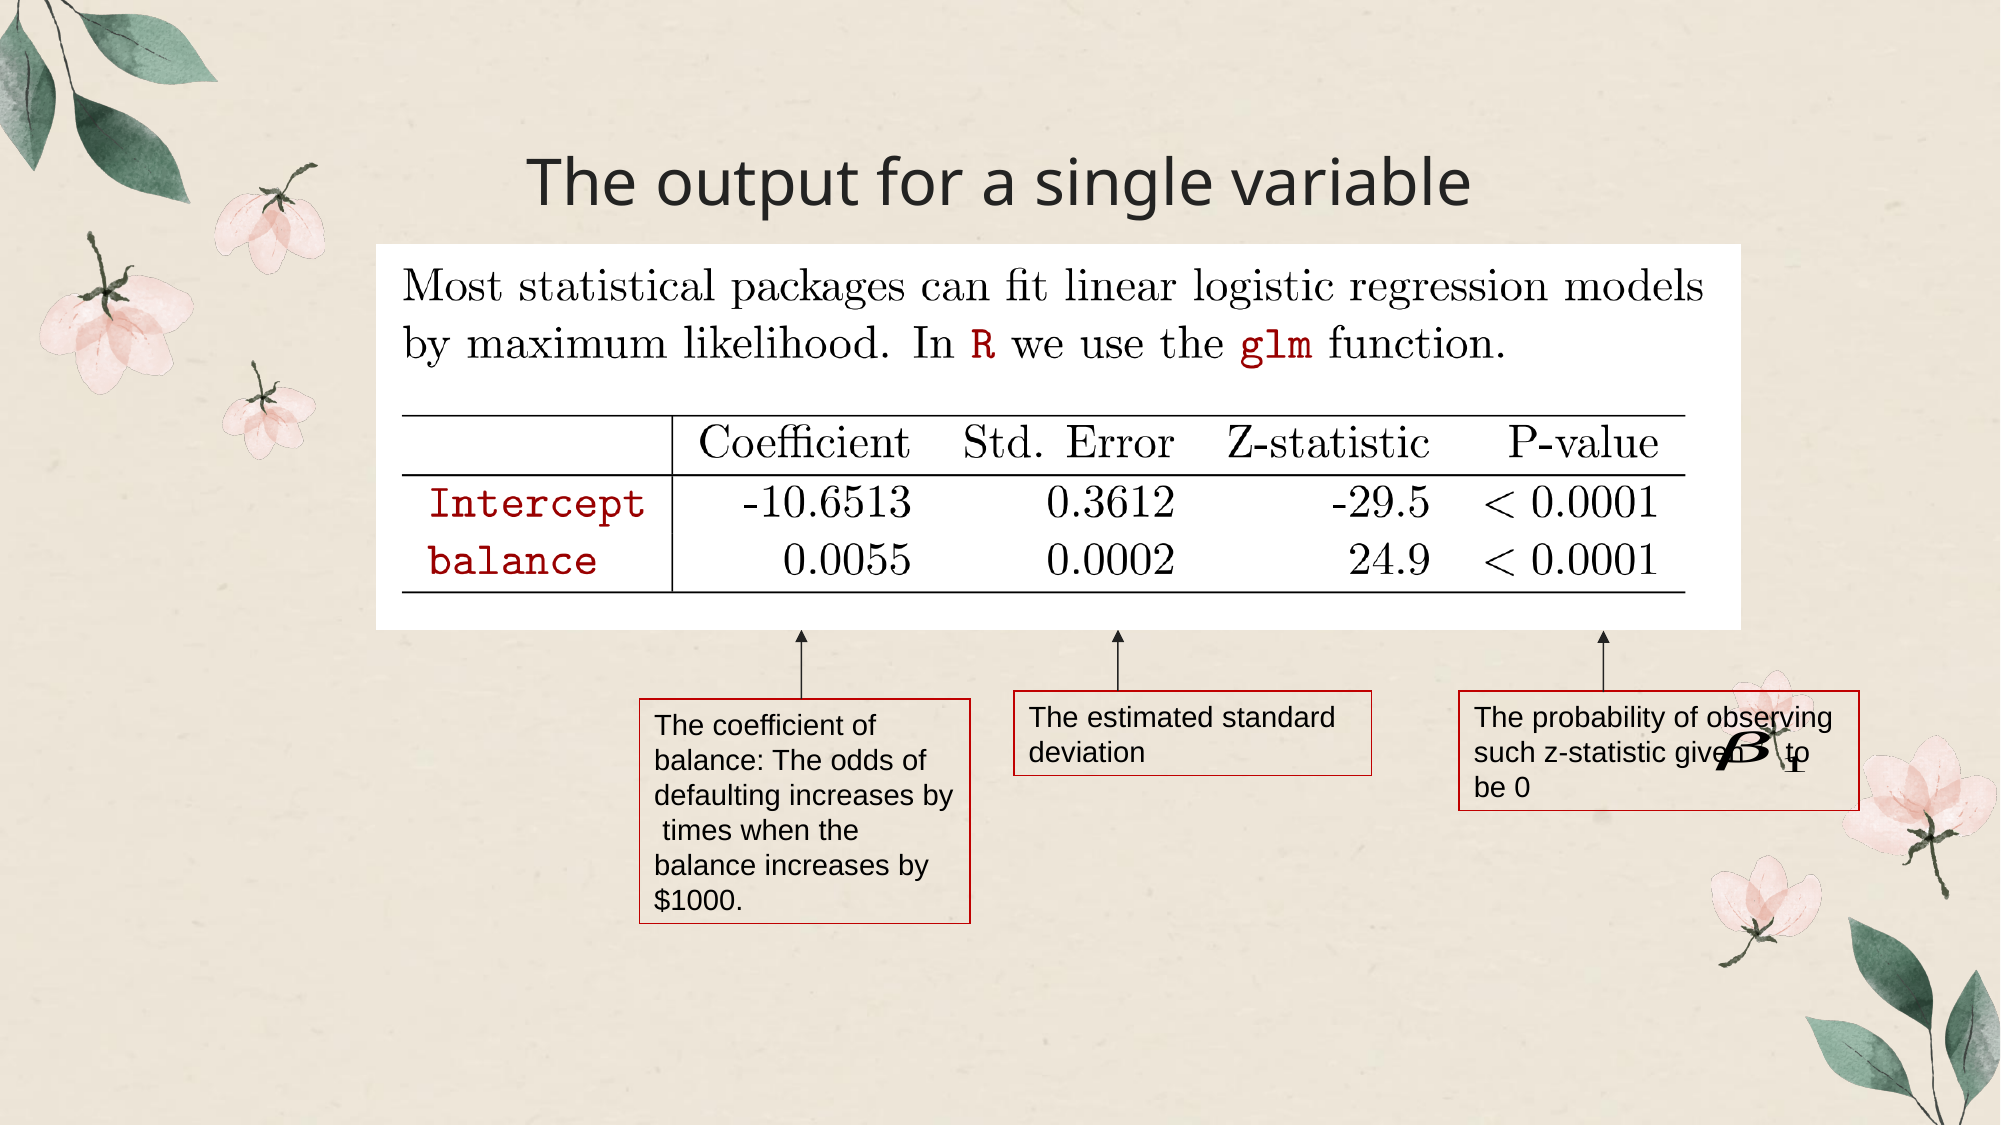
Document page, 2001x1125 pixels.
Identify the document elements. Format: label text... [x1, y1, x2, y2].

picture [0, 0, 2001, 1125]
title The output for a single variable [157, 118, 1843, 242]
text_box [795, 638, 808, 700]
text_box [1111, 638, 1125, 692]
text_box The probability of observing such z-statistic given to be 0 [1459, 691, 1859, 811]
text_box The estimated standard deviation [1013, 691, 1372, 776]
text_box [1597, 638, 1610, 693]
